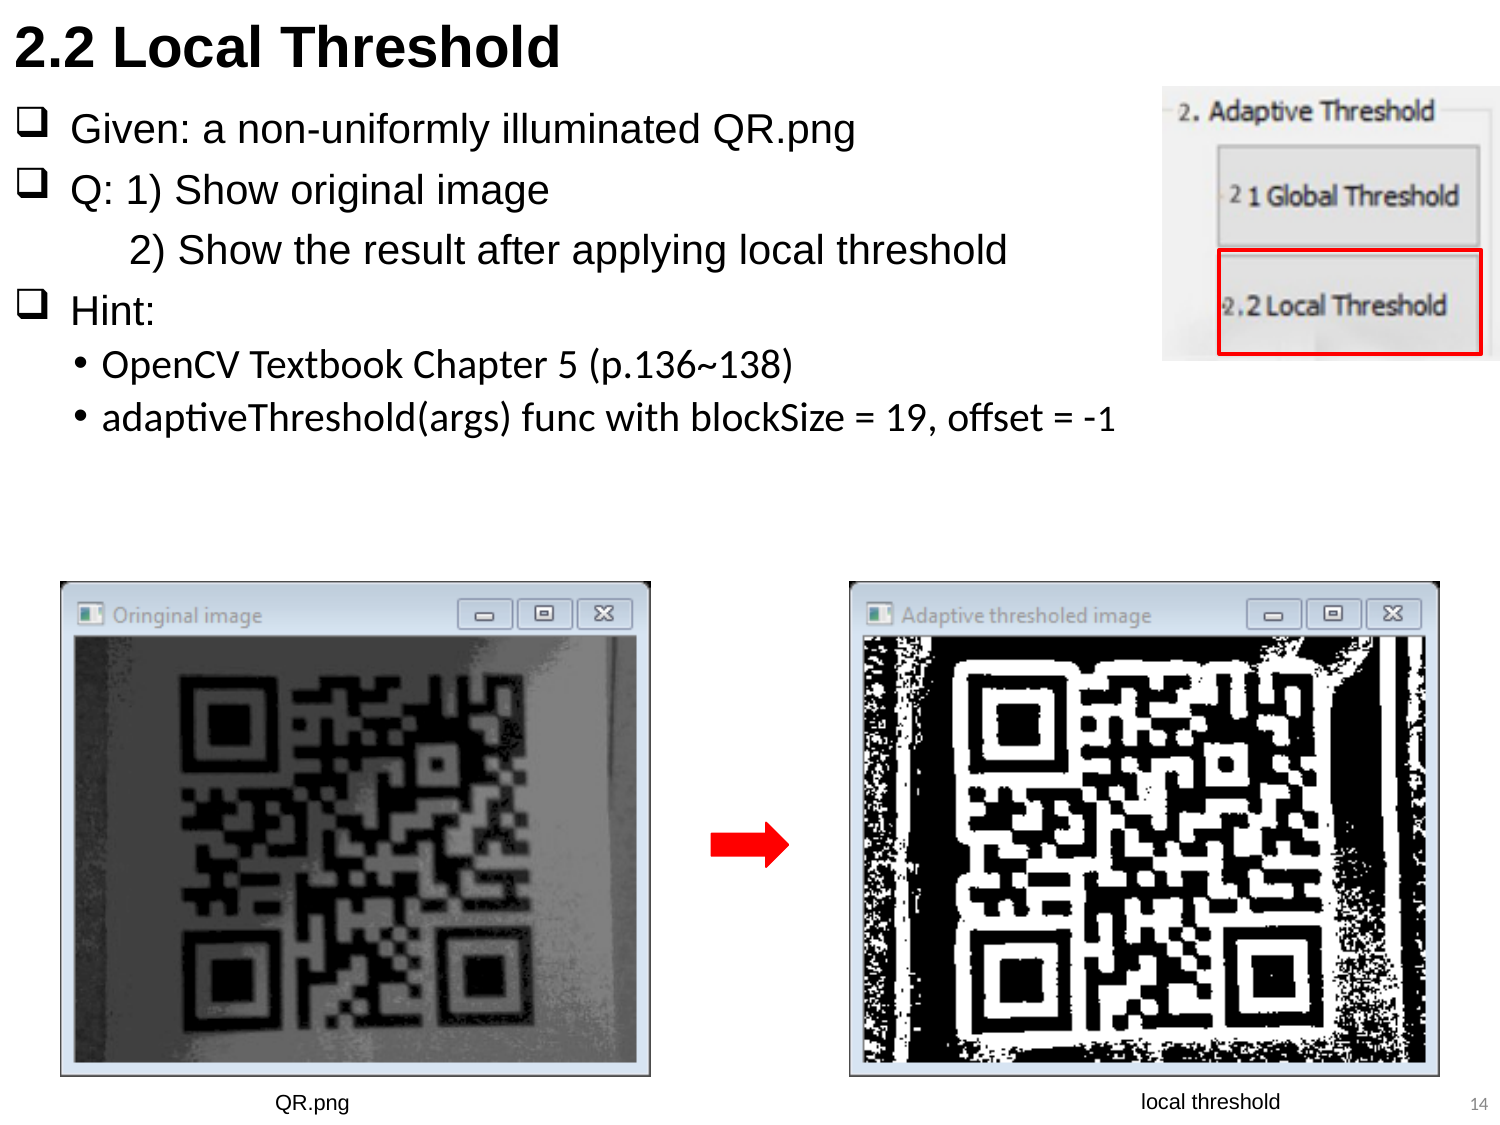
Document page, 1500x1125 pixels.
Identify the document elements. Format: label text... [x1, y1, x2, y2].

text_box local threshold [1126, 1086, 1162, 1122]
text_box 2.2 Local Threshold [0, 9, 1480, 89]
picture [60, 581, 651, 1078]
text_box Given: a non-uniformly illuminated QR.png Q: 1) Show original image 2) Show the result after applying local threshold Hint: OpenCV Textbook Chapter 5 (p.136~138) adaptiveThreshold(args) func with blockSize = 19, offset = -1 [0, 92, 1424, 629]
picture [848, 581, 1440, 1077]
text_box QR.png [260, 1086, 365, 1123]
picture [1162, 86, 1500, 361]
text_box [711, 822, 789, 868]
text_box 14 [1162, 1080, 1500, 1125]
